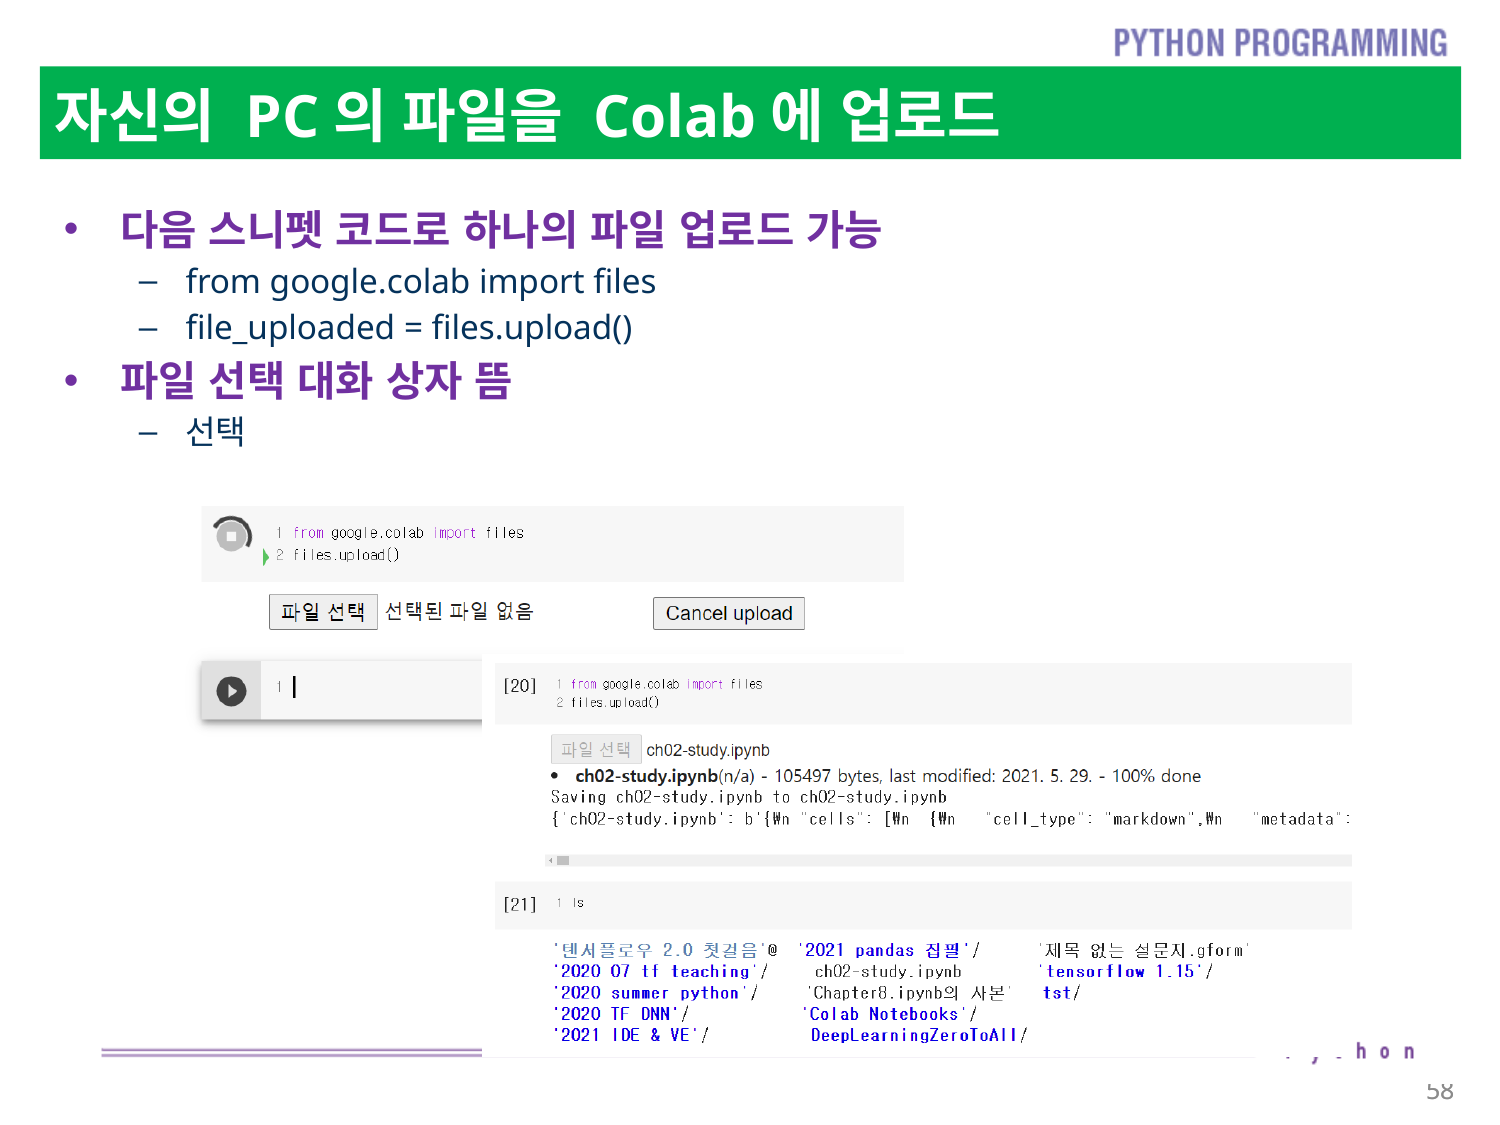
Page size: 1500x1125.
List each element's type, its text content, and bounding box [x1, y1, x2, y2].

title 자신의 PC의 파일을 Colab에 업로드 [39, 76, 1444, 152]
picture [18, 494, 1483, 1084]
slide_number 58 [1119, 1071, 1470, 1112]
list 다음 스니펫 코드로 하나의 파일 업로드 가능 from google.colab import files file_uploaded = files.upload() 파일 선택 대화 상자 뜸 선택 [48, 195, 1461, 1041]
picture [1106, 13, 1462, 66]
